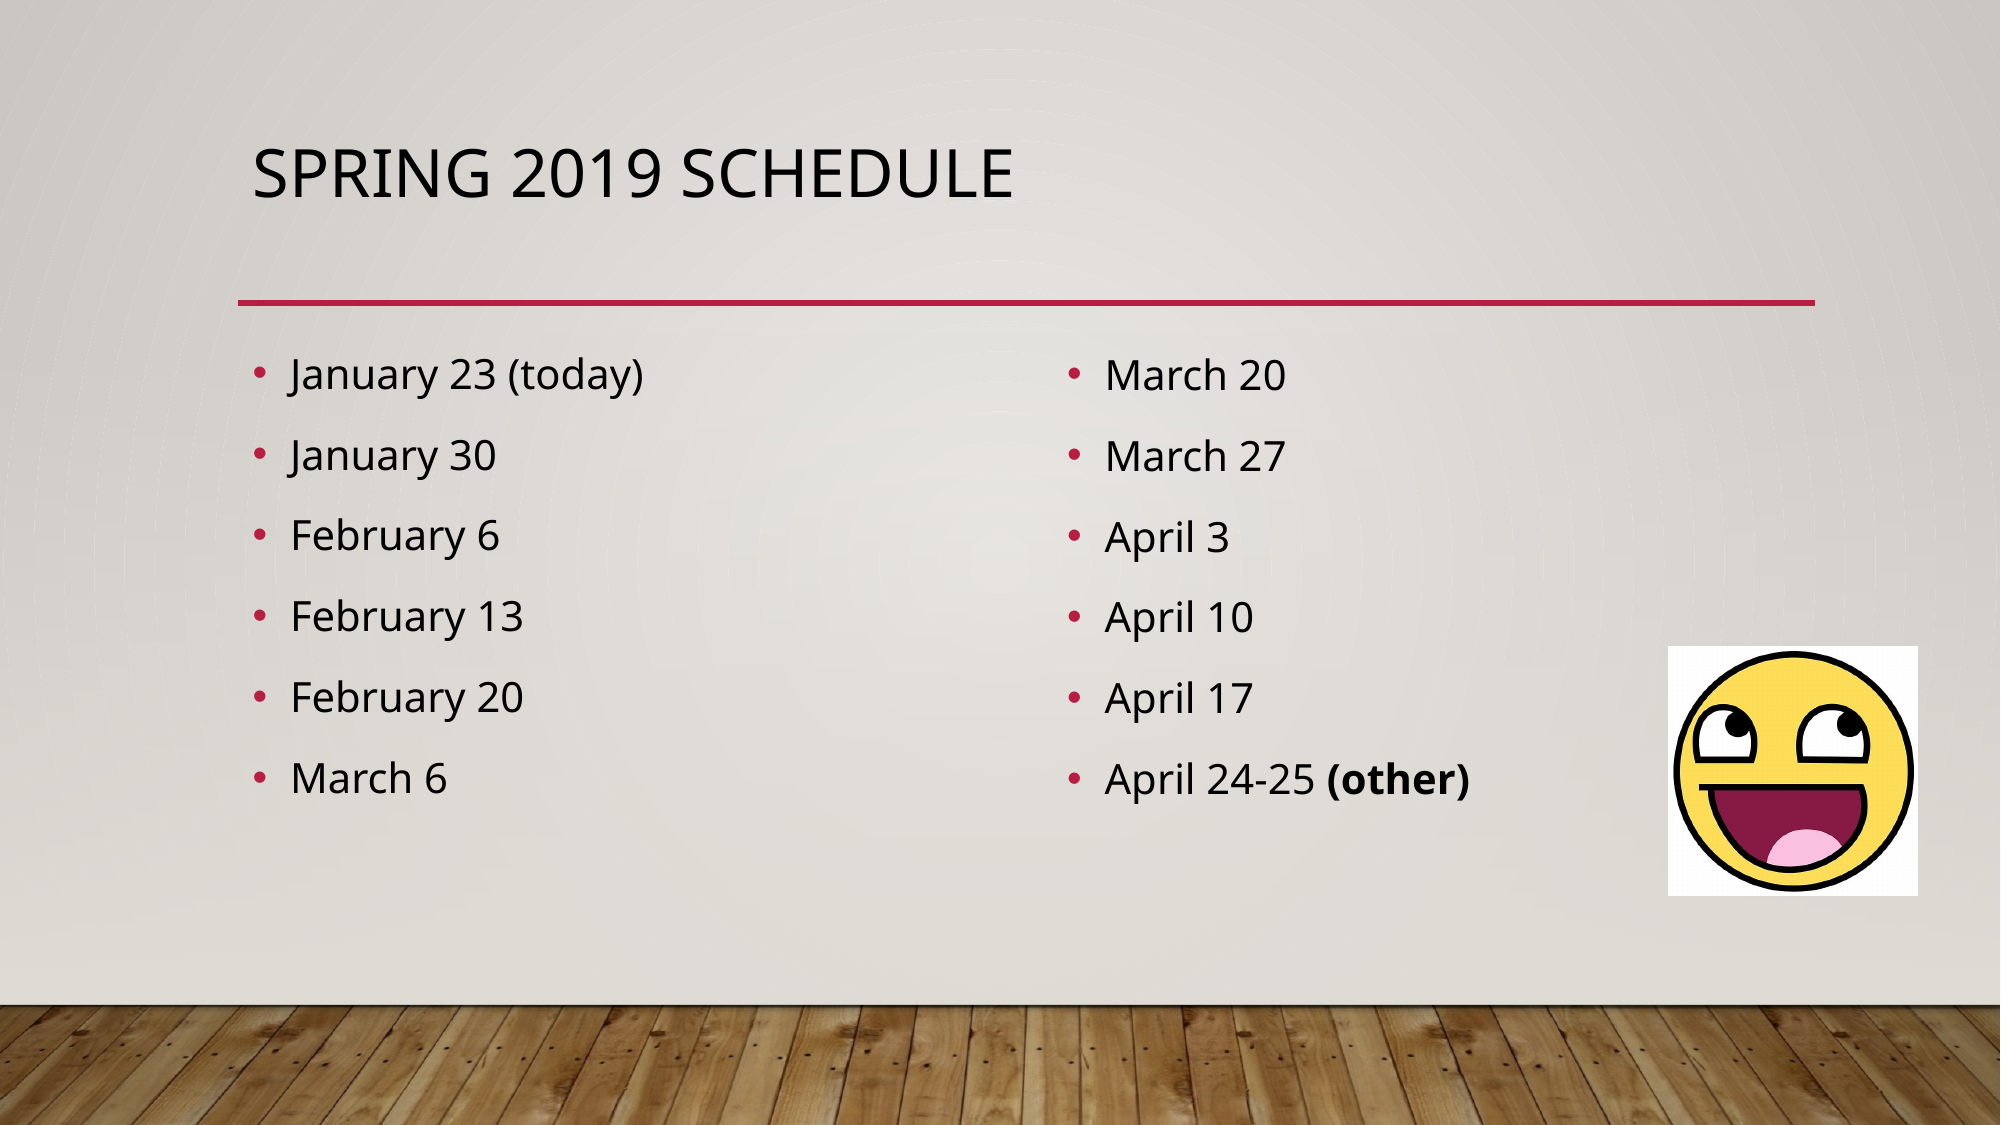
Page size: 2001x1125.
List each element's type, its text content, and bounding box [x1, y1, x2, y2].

picture [1668, 646, 1918, 896]
title Spring 2019 Schedule [237, 132, 1814, 306]
list January 23 (today) January 30 February 6 February 13 February 20 March 6 [237, 329, 1000, 896]
list March 20 March 27 April 3 April 10 April 17 April 24-25 (other) [1052, 330, 1815, 896]
picture [0, 1005, 2000, 1125]
